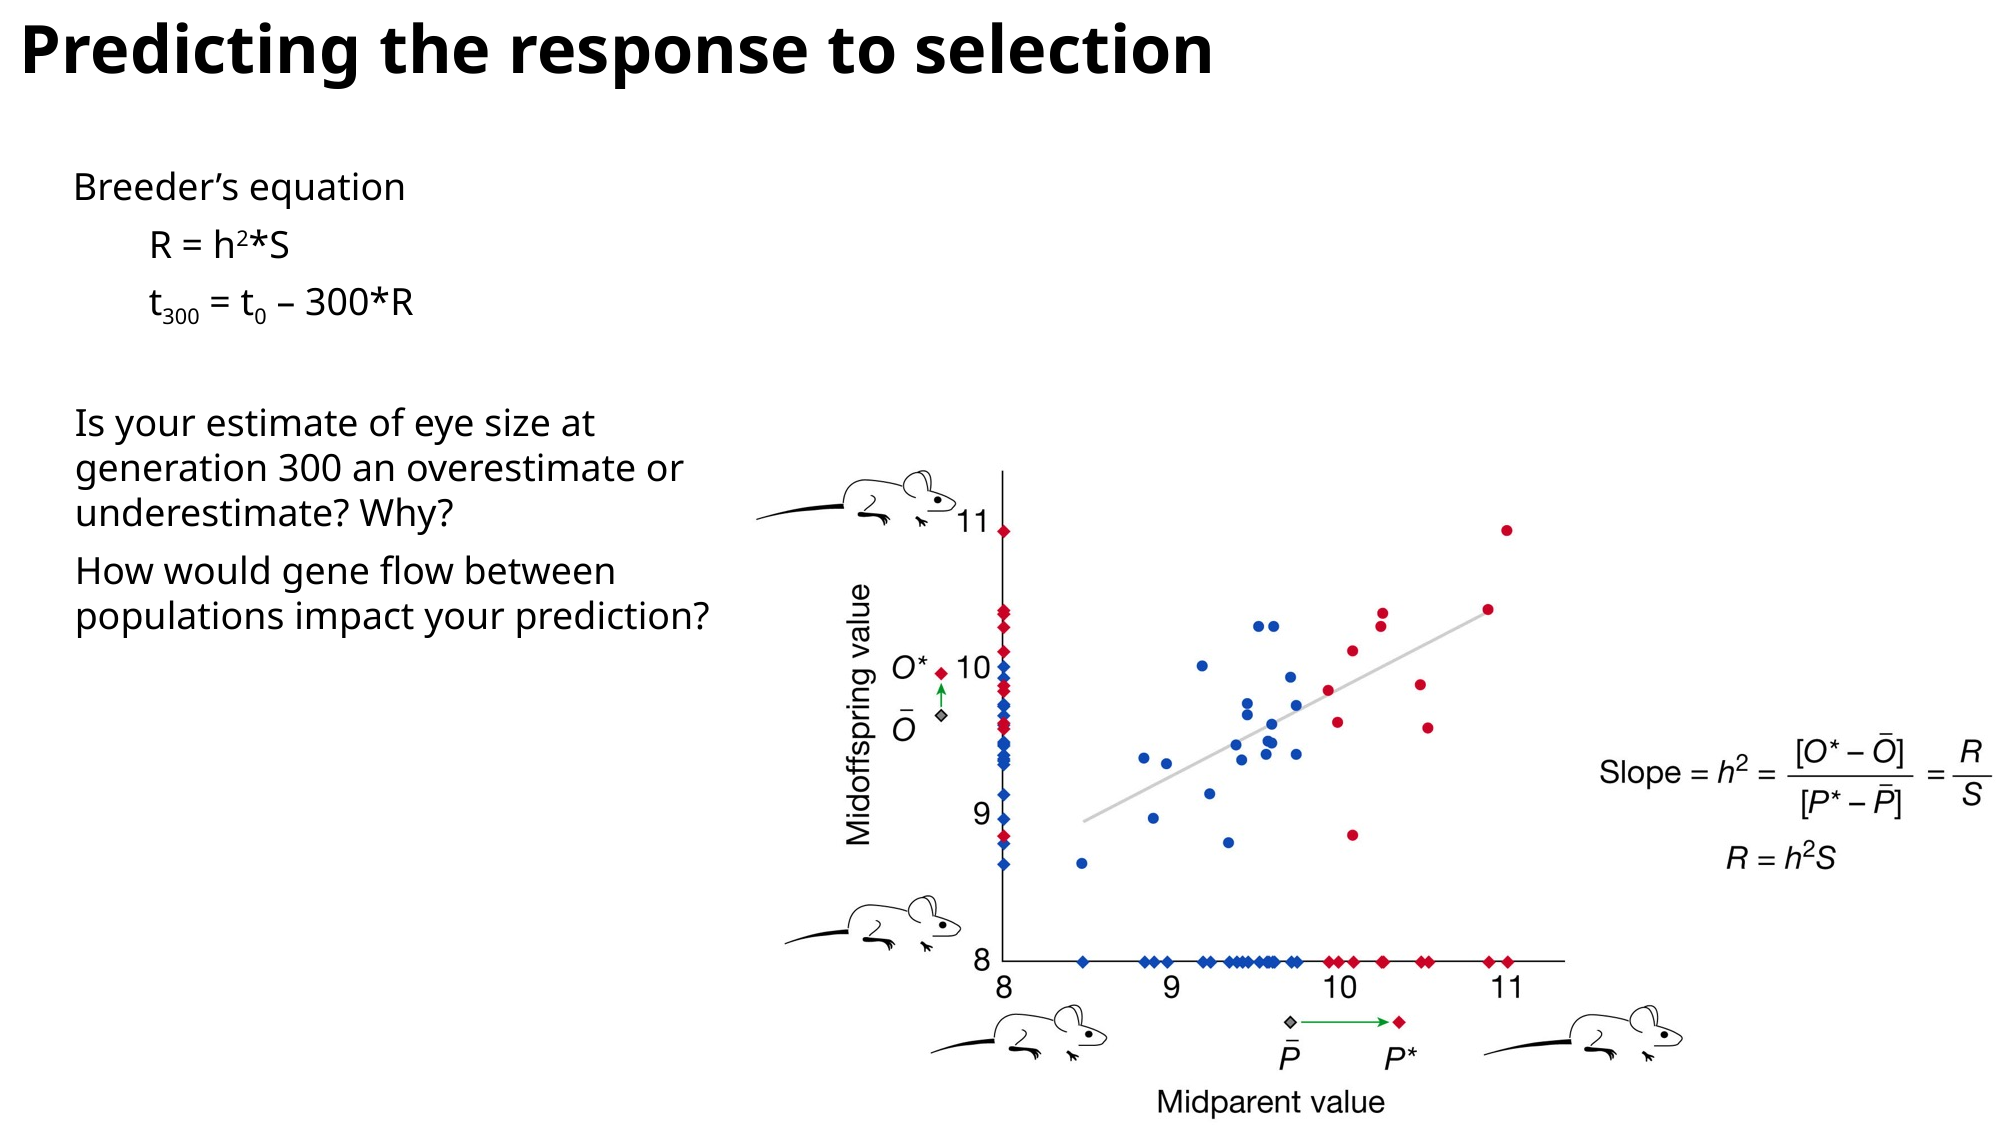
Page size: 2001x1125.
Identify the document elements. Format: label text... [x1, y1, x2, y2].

text_box Predicting the response to selection [4, 0, 1232, 95]
text_box Breeder’s equation R = h2*S t300 = t0 – 300*R Is your estimate of eye size at generation 300 an overestimate or underestimate? Why? How would gene flow between populations impact your prediction? [58, 155, 748, 645]
picture [747, 455, 2000, 1125]
